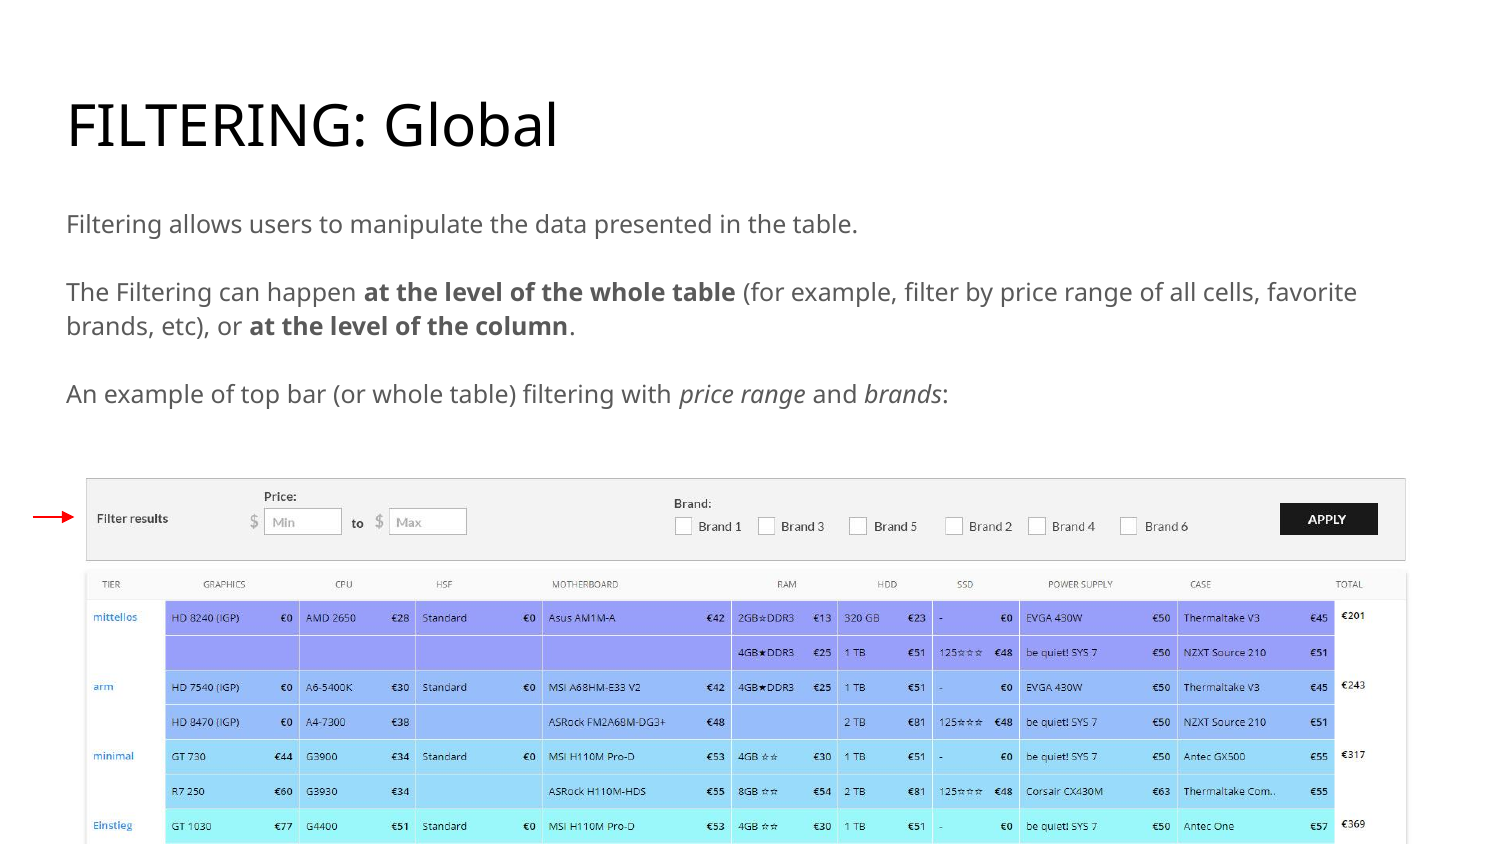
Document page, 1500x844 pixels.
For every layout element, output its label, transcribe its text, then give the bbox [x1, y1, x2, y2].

title FILTERING: Global [51, 72, 1449, 167]
picture [72, 446, 1420, 844]
list Filtering allows users to manipulate the data presented in the table. The Filtering can happen at the level of the whole table (for example, filter by price range of all cells, favorite brands, etc), or at the level of the column. An example of top bar (or whole table) filtering with price range and brands: [51, 189, 1449, 382]
